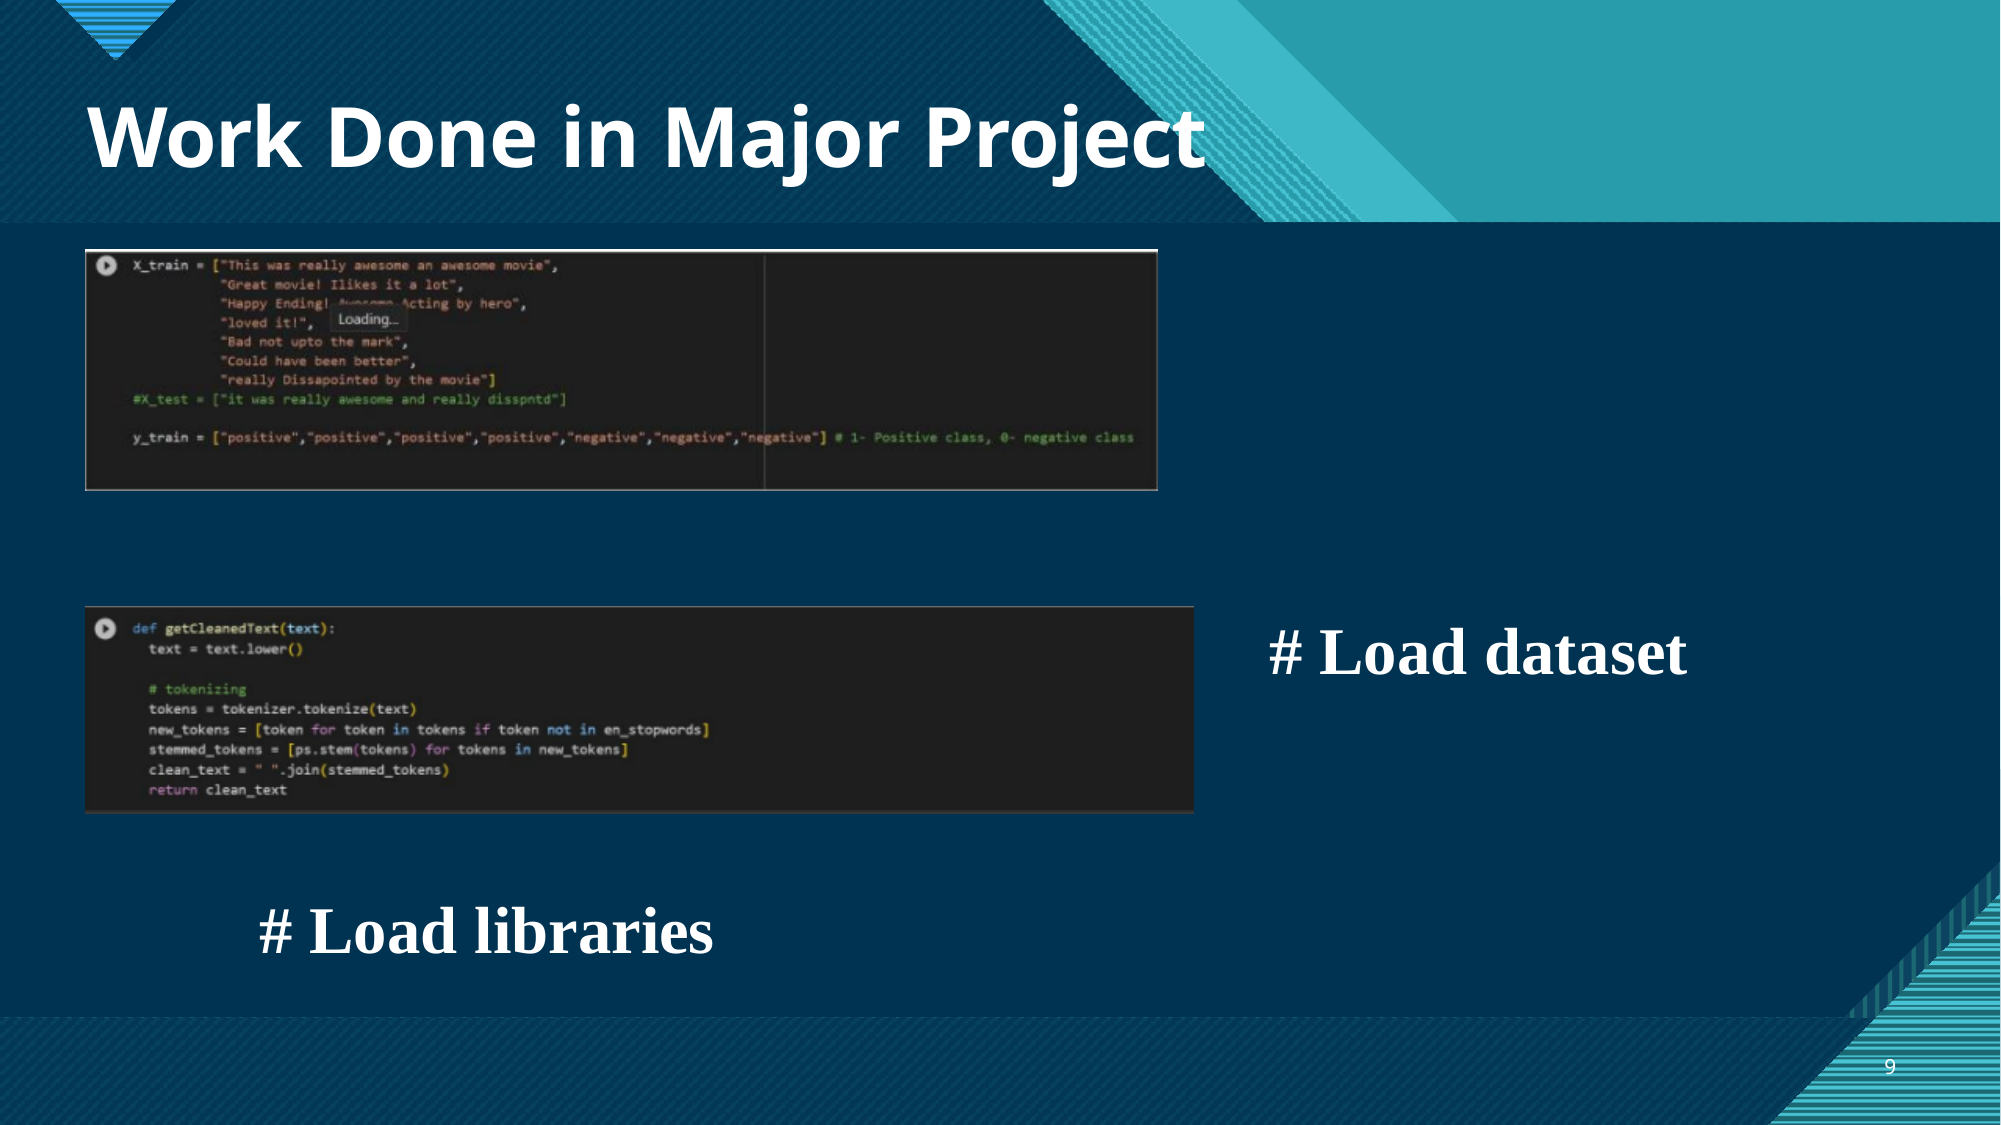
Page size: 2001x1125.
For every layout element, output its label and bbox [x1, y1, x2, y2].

text_box [0, 0, 2000, 1125]
picture [85, 605, 1195, 815]
picture [85, 249, 1159, 491]
